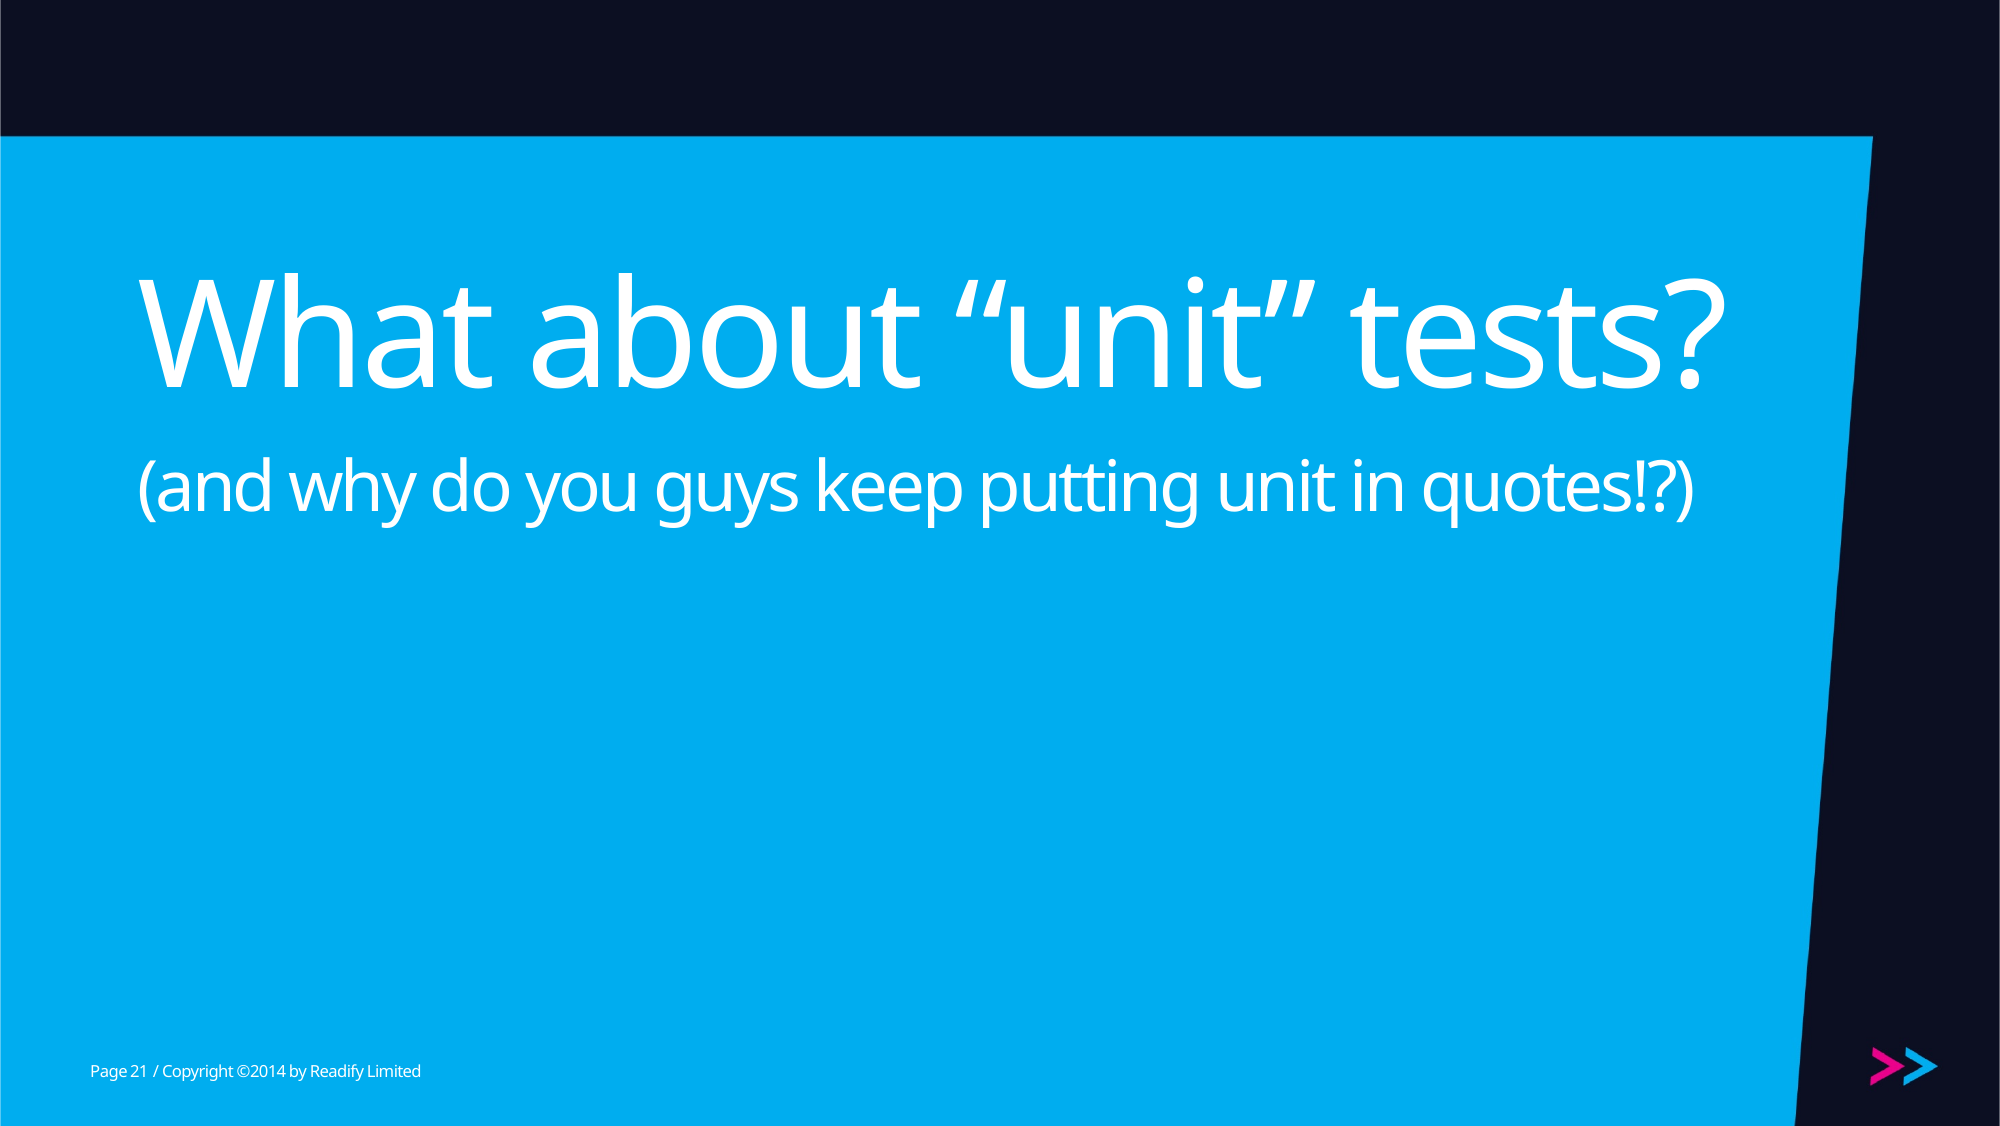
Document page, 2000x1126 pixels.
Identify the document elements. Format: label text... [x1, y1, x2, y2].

title What about “unit” tests? [137, 267, 1786, 441]
picture [0, 0, 2000, 1126]
slide_number 21 [130, 1061, 166, 1113]
footer / Copyright ©2014 by Readify Limited [166, 1061, 1504, 1113]
list (and why do you guys keep putting unit in quotes!?) [137, 441, 1786, 688]
